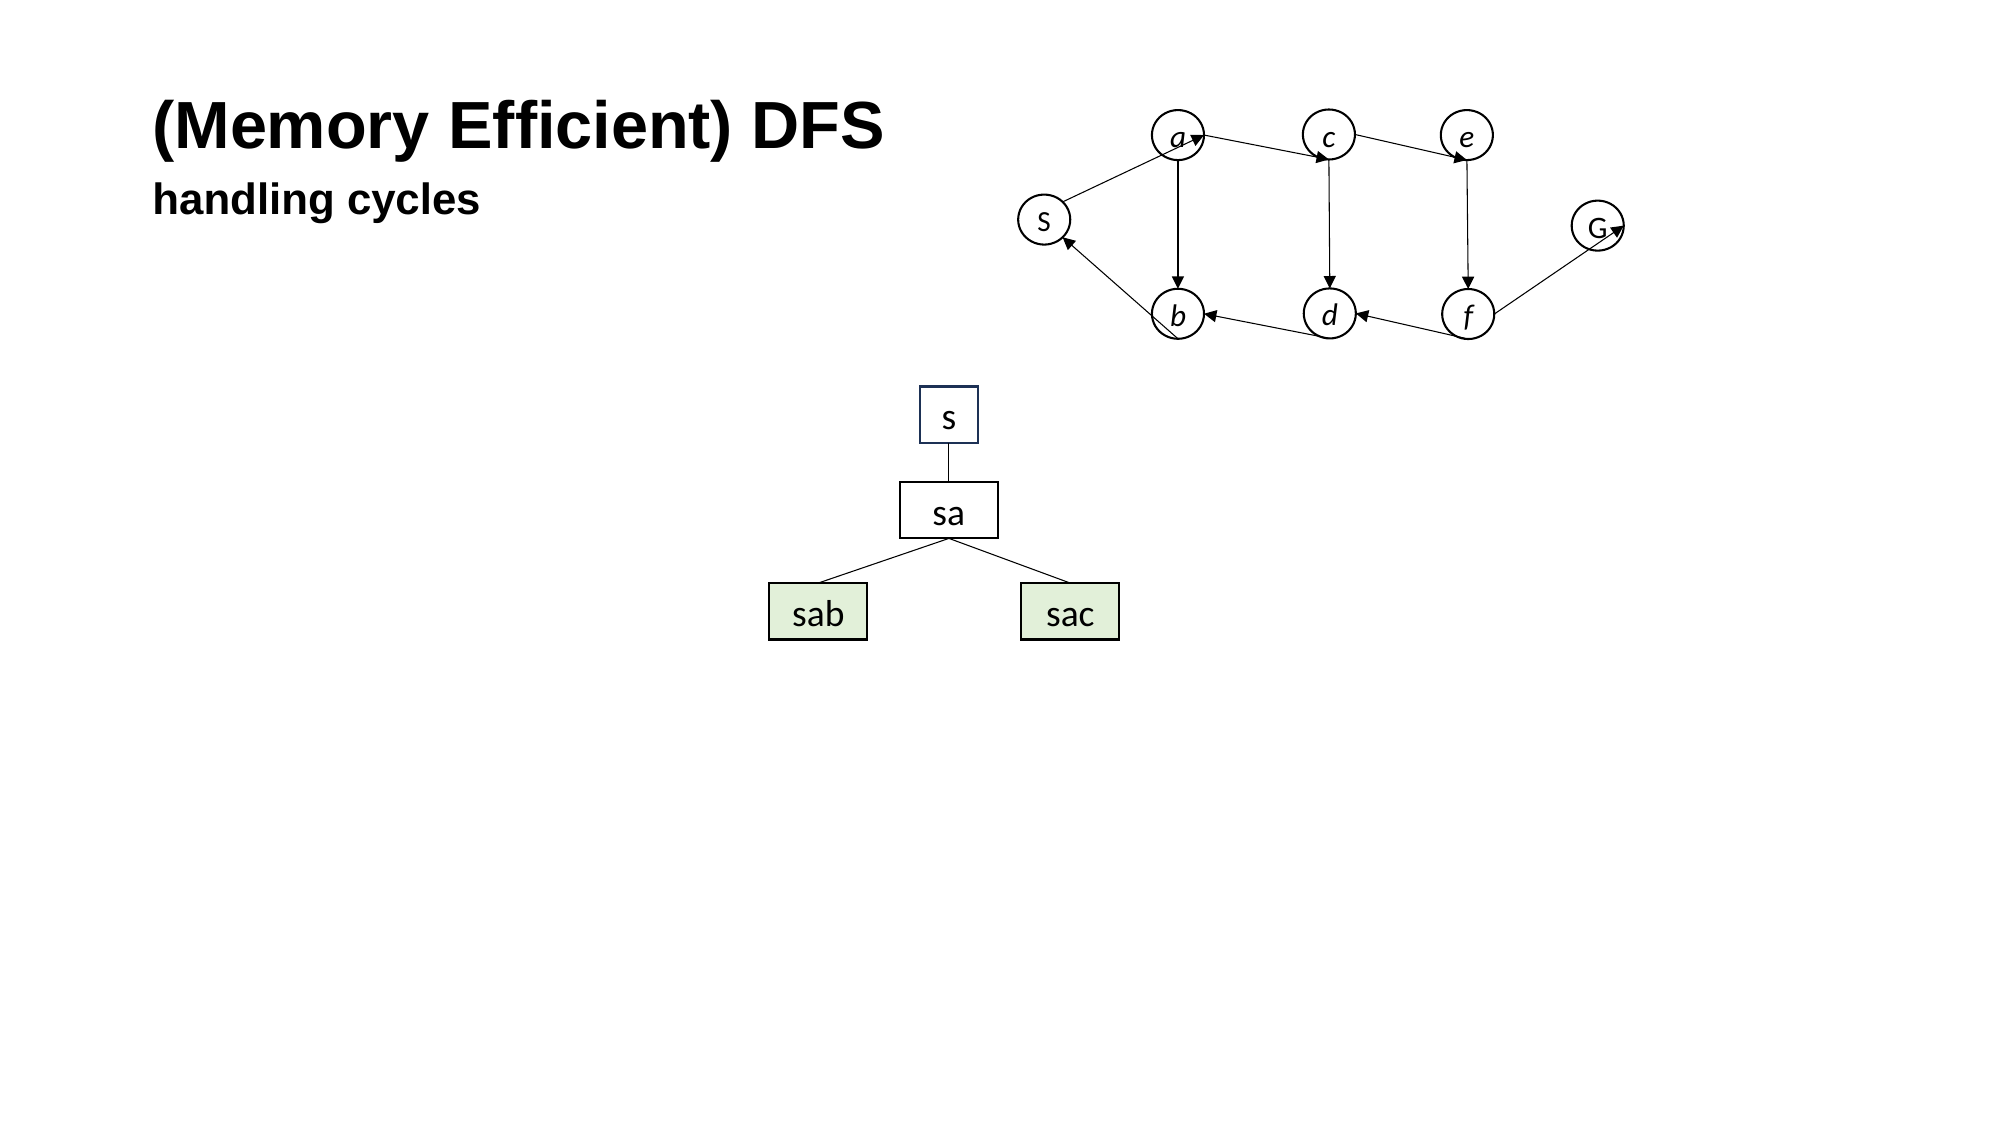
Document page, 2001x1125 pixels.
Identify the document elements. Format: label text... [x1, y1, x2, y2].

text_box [818, 538, 948, 584]
text_box sac [1020, 582, 1120, 641]
text_box s [919, 385, 979, 444]
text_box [948, 538, 1071, 584]
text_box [1018, 109, 1624, 340]
text_box sab [768, 582, 868, 641]
text_box handling cycles [137, 162, 624, 238]
title (Memory Efficient) DFS [137, 59, 1863, 194]
text_box sa [899, 481, 999, 538]
